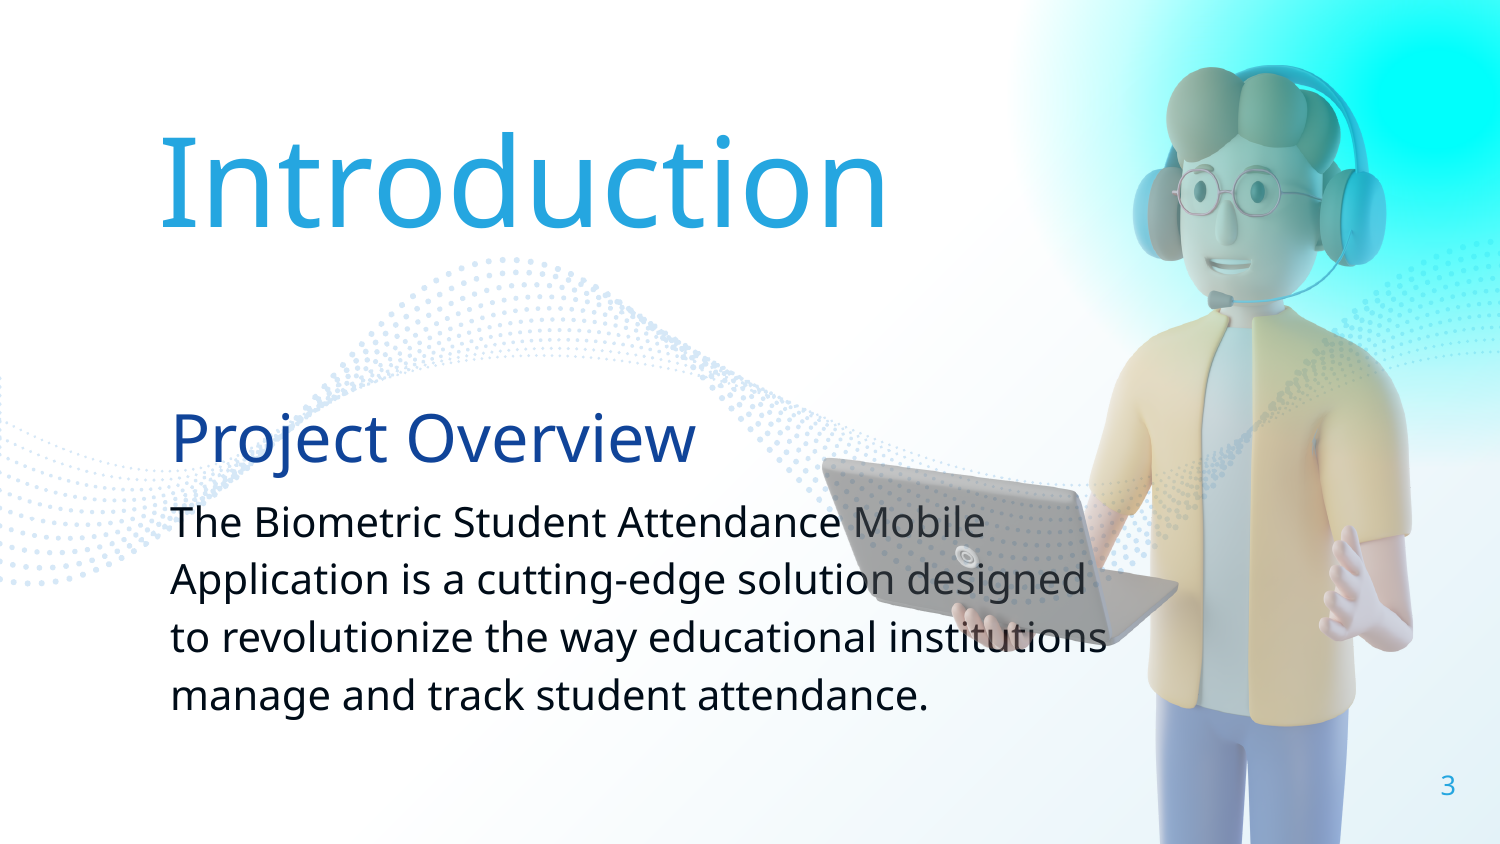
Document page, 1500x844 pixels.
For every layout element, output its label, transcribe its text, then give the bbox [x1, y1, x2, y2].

title Introduction [158, 95, 821, 255]
text_box [1005, 0, 1500, 469]
text_box [821, 65, 1414, 844]
slide_number 3 [1414, 754, 1457, 819]
subtitle Project Overview The Biometric Student Attendance Mobile Application is a cutting-edge solution designed to revolutionize the way educational institutions manage and track student attendance. [170, 383, 821, 813]
